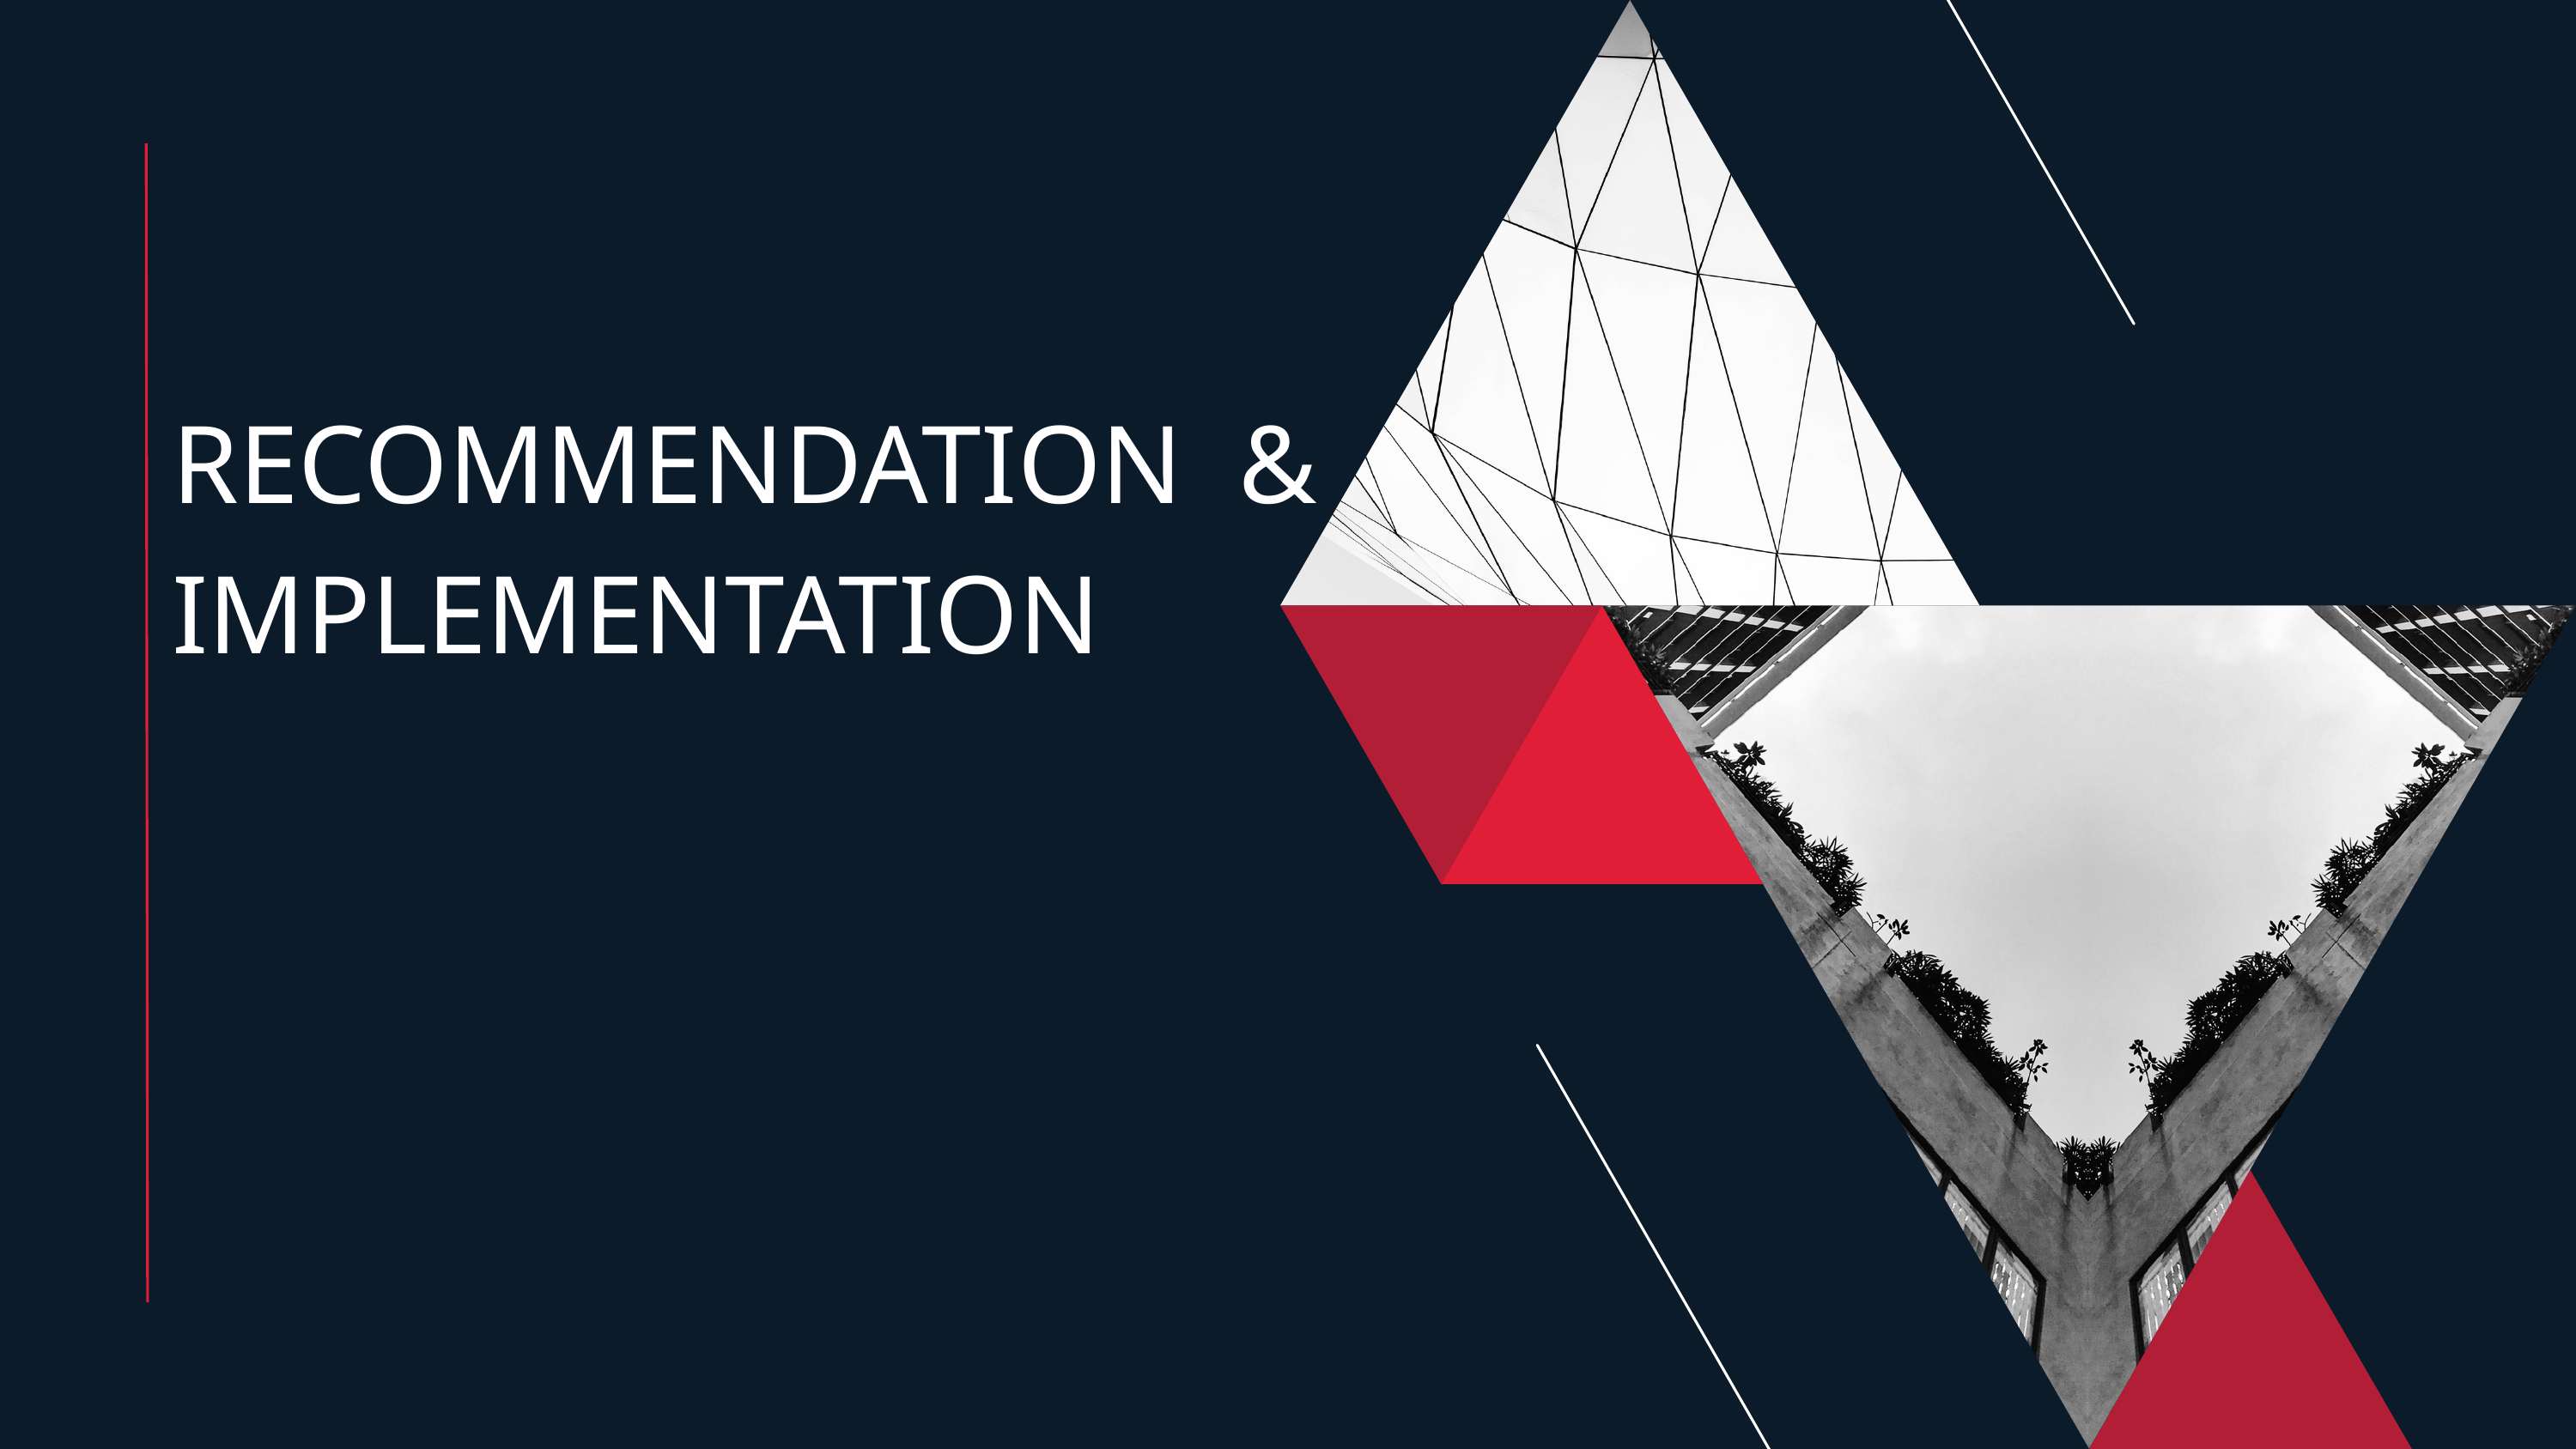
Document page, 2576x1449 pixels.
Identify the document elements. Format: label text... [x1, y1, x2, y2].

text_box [1441, 605, 1764, 885]
text_box RECOMMENDATION & IMPLEMENTATION [172, 374, 1275, 676]
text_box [1279, 605, 1439, 885]
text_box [1279, 0, 1980, 606]
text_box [1601, 605, 2576, 1449]
